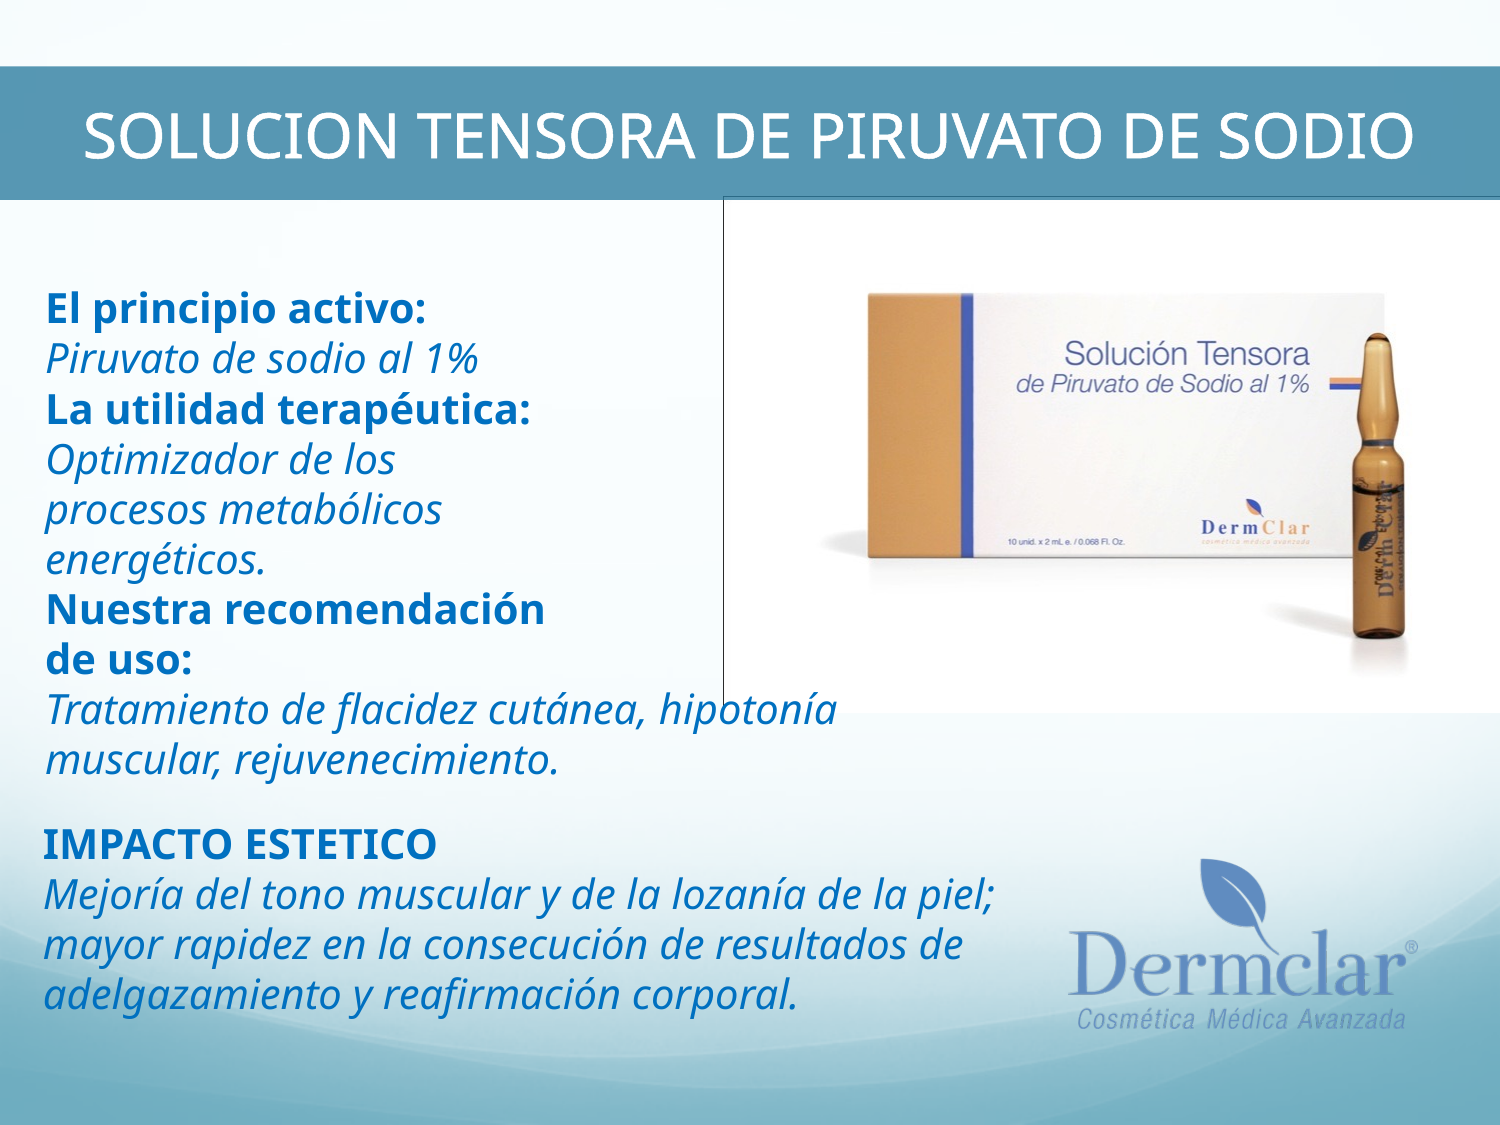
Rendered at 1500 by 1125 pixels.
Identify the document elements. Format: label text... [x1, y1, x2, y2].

text_box IMPACTO ESTETICO Mejoría del tono muscular y de la lozanía de la piel; mayor rapidez en la consecución de resultados de adelgazamiento y reafirmación corporal. [42, 817, 1018, 1018]
picture [0, 0, 1500, 64]
title SOLUCION TENSORA DE PIRUVATO DE SODIO [0, 64, 1500, 203]
text_box El principio activo: Piruvato de sodio al 1% La utilidad terapéutica: Optimizador de los procesos metabólicos energéticos. Nuestra recomendación de uso: Tratamiento de flacidez cutánea, hipotonía muscular, rejuvenecimiento. [37, 274, 987, 790]
picture [0, 196, 1500, 1125]
